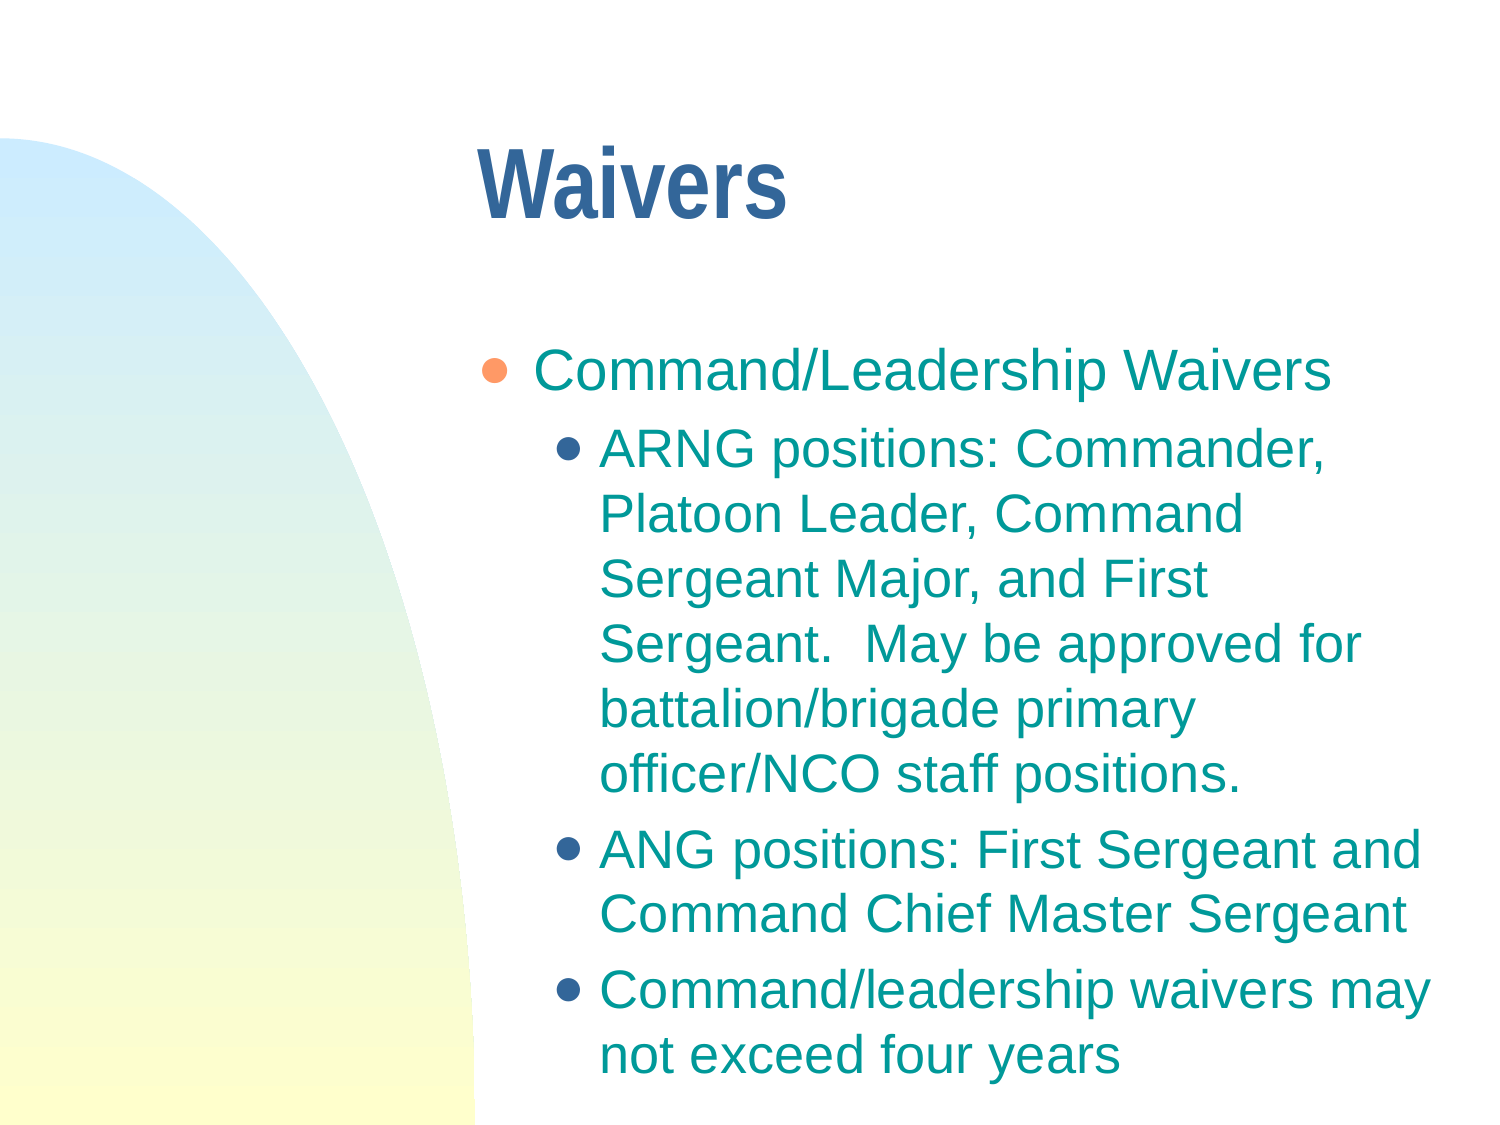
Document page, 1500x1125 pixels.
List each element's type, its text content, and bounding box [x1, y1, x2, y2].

list Command/Leadership Waivers ARNG positions: Commander, Platoon Leader, Command Sergeant Major, and First Sergeant. May be approved for battalion/brigade primary officer/NCO staff positions. ANG positions: First Sergeant and Command Chief Master Sergeant Command/leadership waivers may not exceed four years [462, 324, 1463, 1000]
title Waivers [462, 99, 1463, 288]
